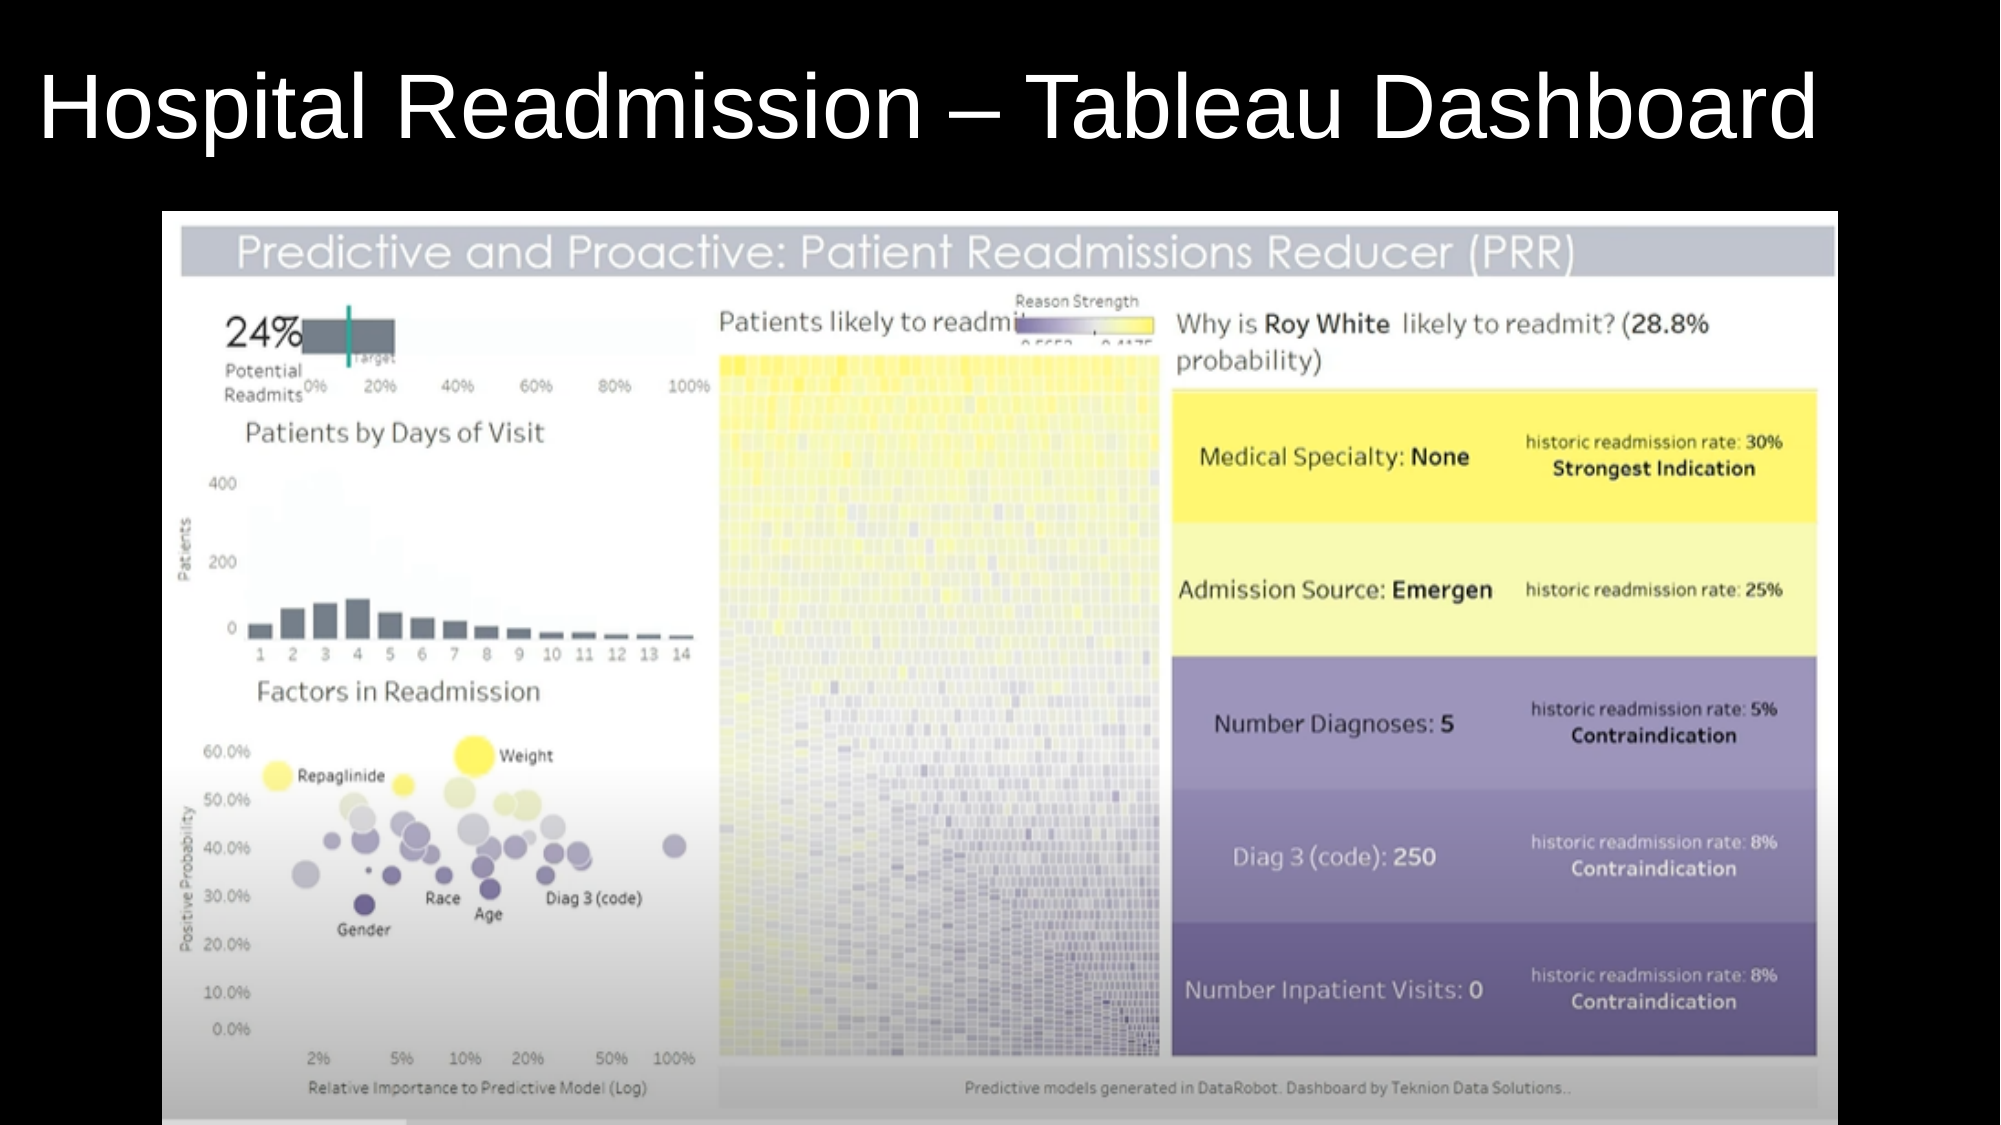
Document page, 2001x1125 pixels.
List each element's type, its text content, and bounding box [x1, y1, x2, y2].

title Hospital Readmission – Tableau Dashboard [22, 0, 1870, 218]
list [162, 211, 1838, 1125]
